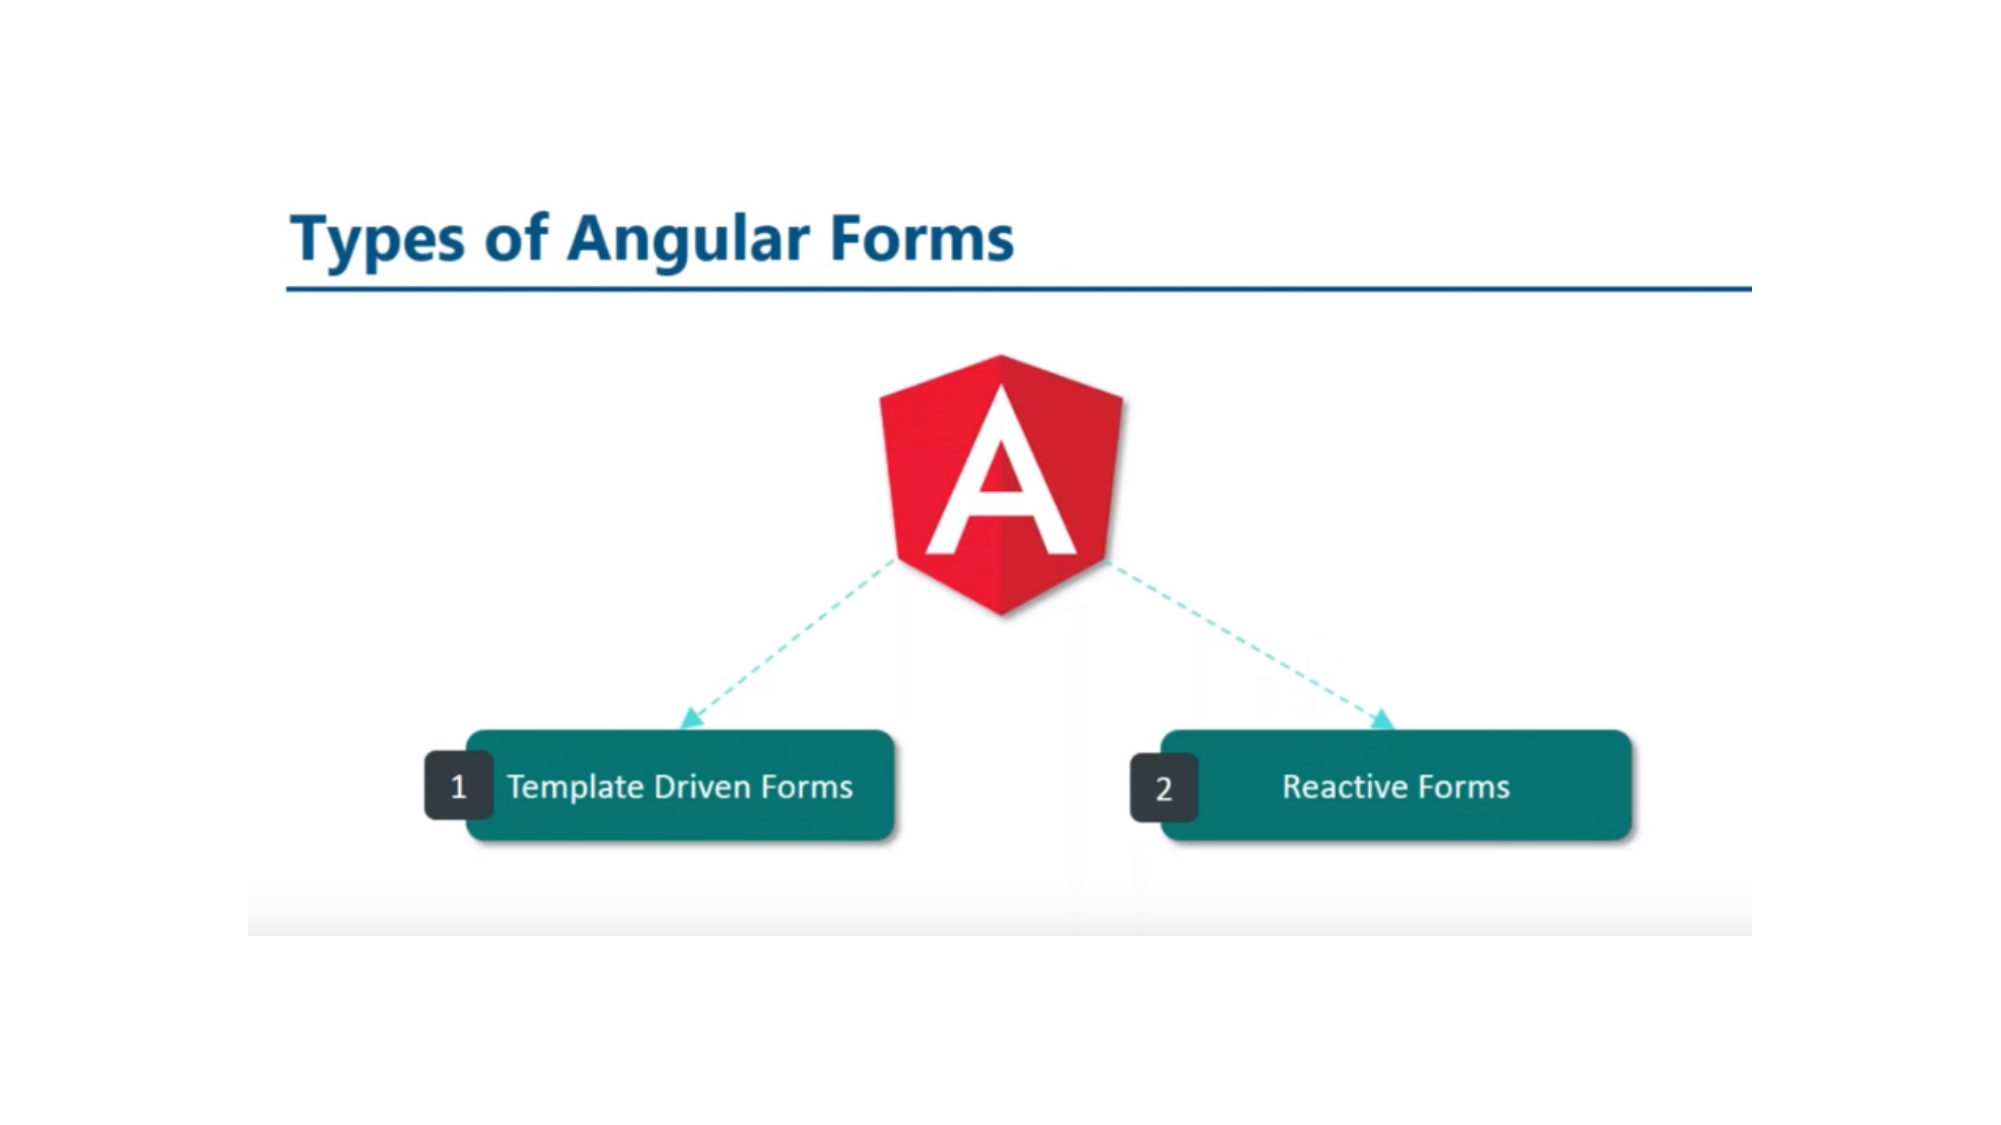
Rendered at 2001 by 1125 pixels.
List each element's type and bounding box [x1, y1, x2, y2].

picture [248, 188, 1752, 936]
